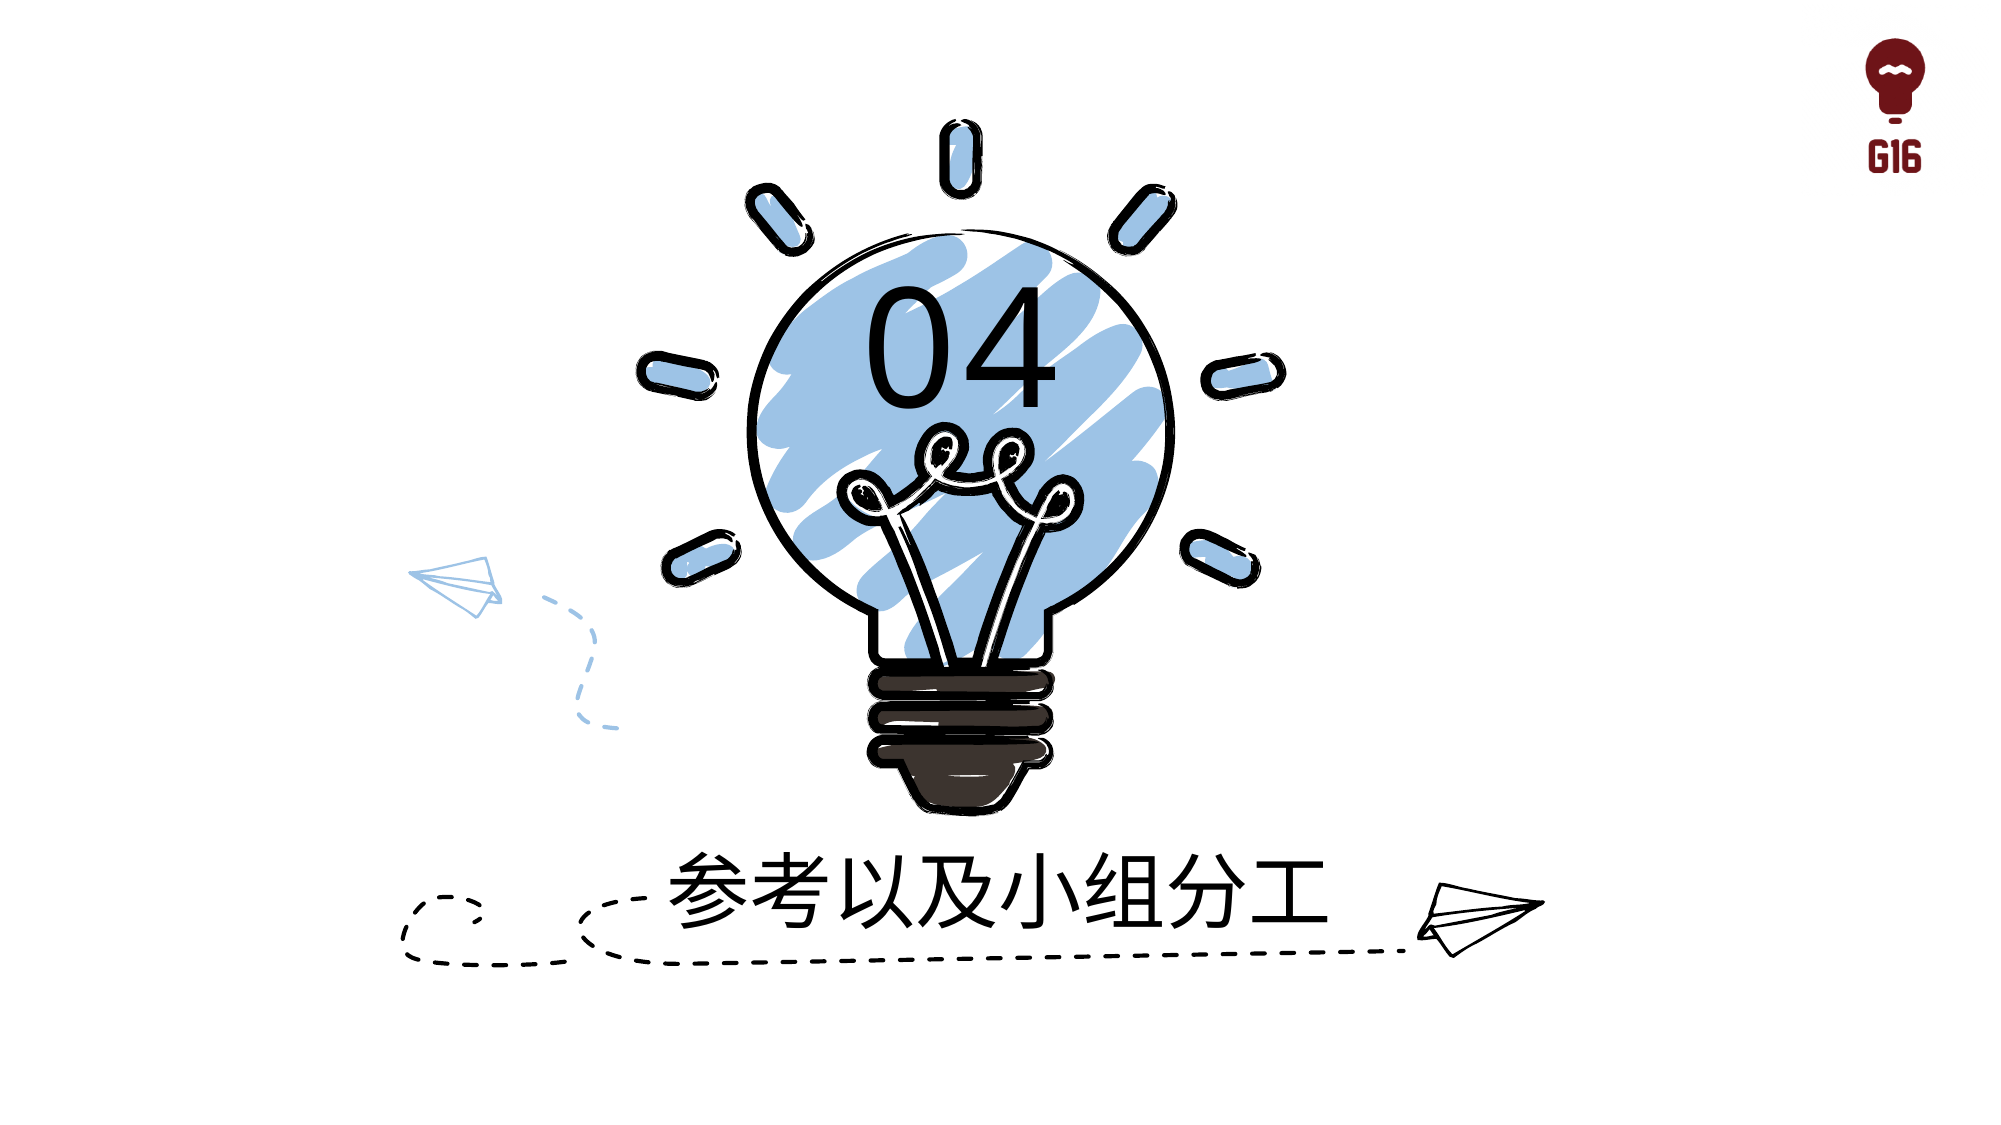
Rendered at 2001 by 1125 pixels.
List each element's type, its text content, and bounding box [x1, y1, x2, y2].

text_box [408, 556, 503, 619]
text_box [543, 596, 622, 730]
text_box 参考以及小组分工 [651, 831, 1415, 882]
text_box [634, 119, 1287, 817]
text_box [402, 882, 1545, 966]
picture [1801, 4, 1989, 196]
